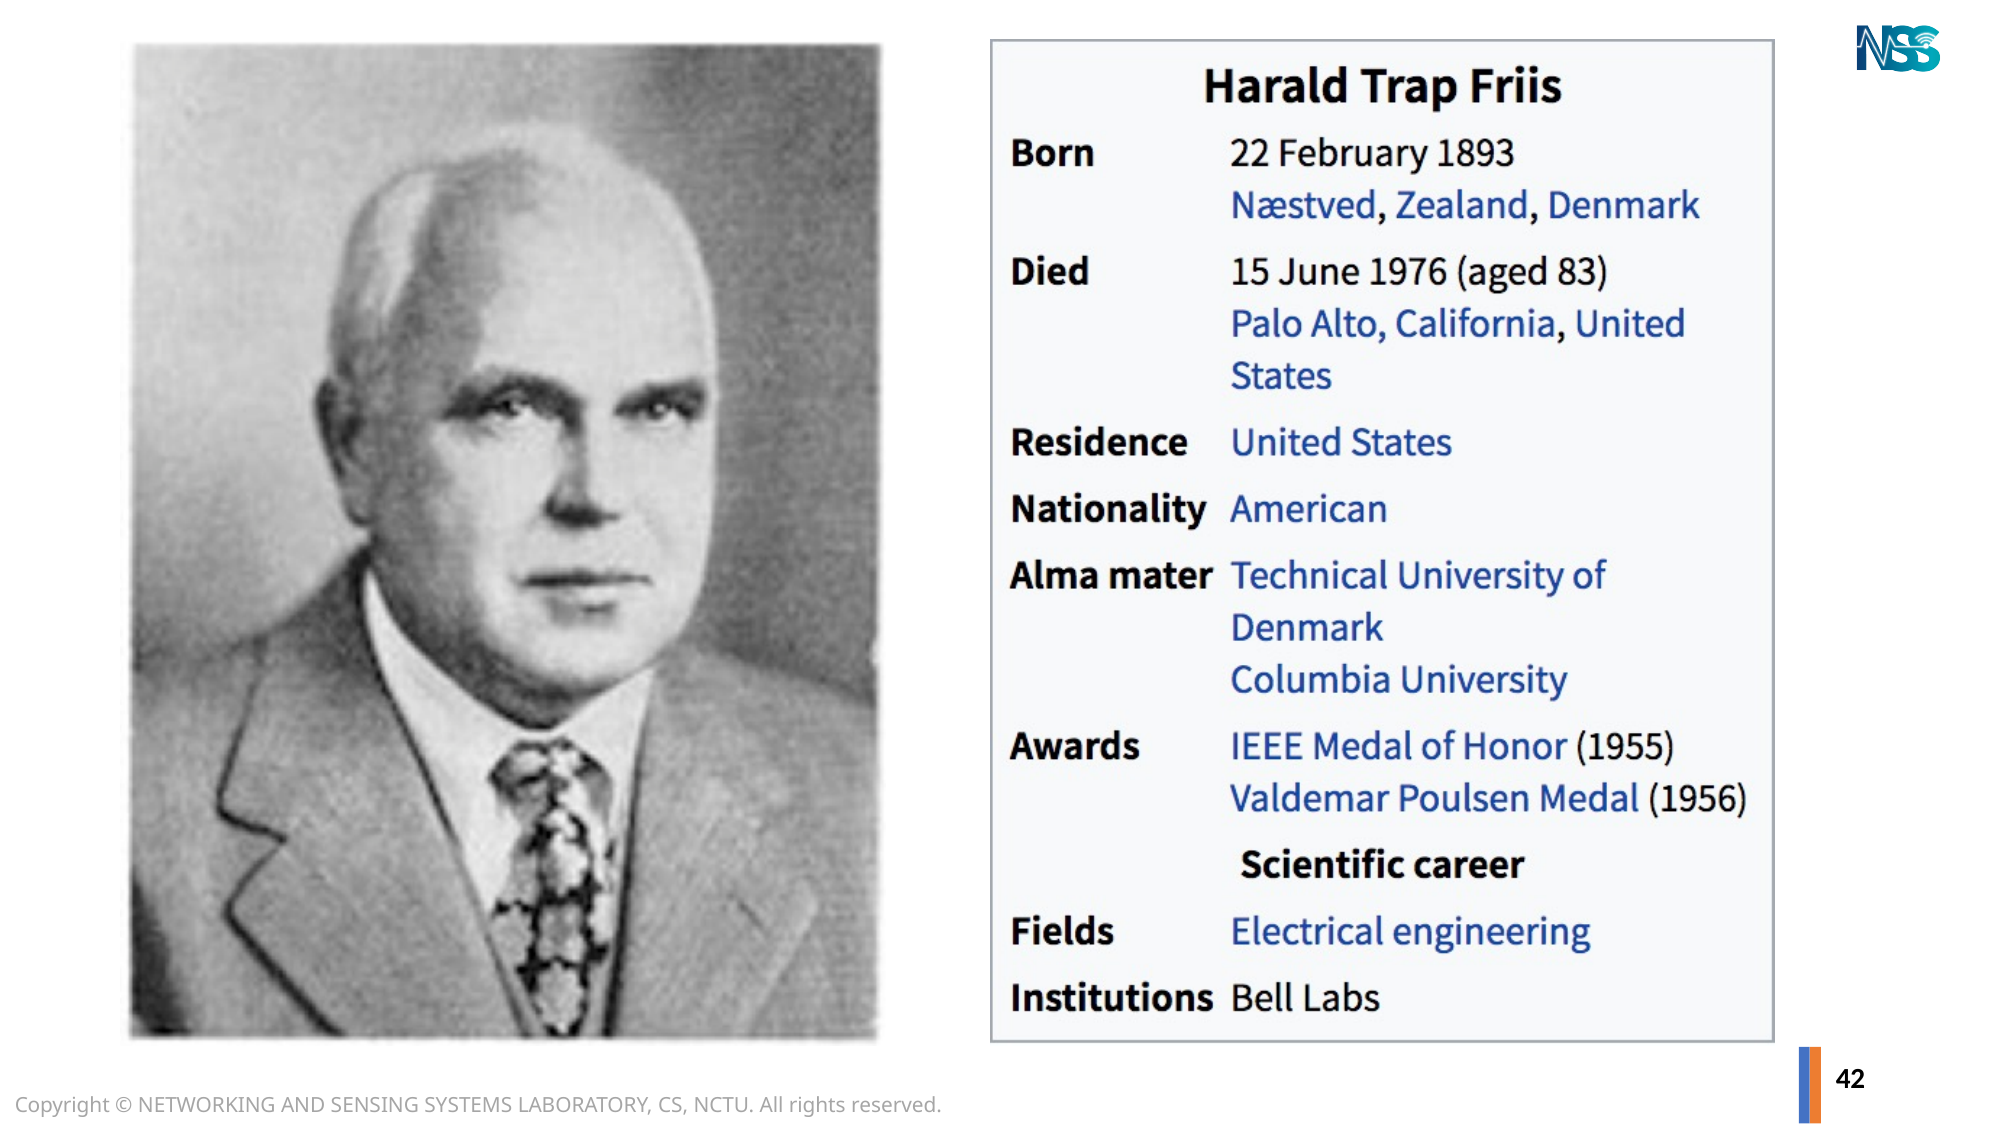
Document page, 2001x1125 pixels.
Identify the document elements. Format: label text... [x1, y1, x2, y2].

picture [120, 39, 886, 1046]
slide_number 42 [1821, 1045, 1945, 1106]
picture [1849, 21, 1945, 80]
picture [990, 39, 1775, 1046]
